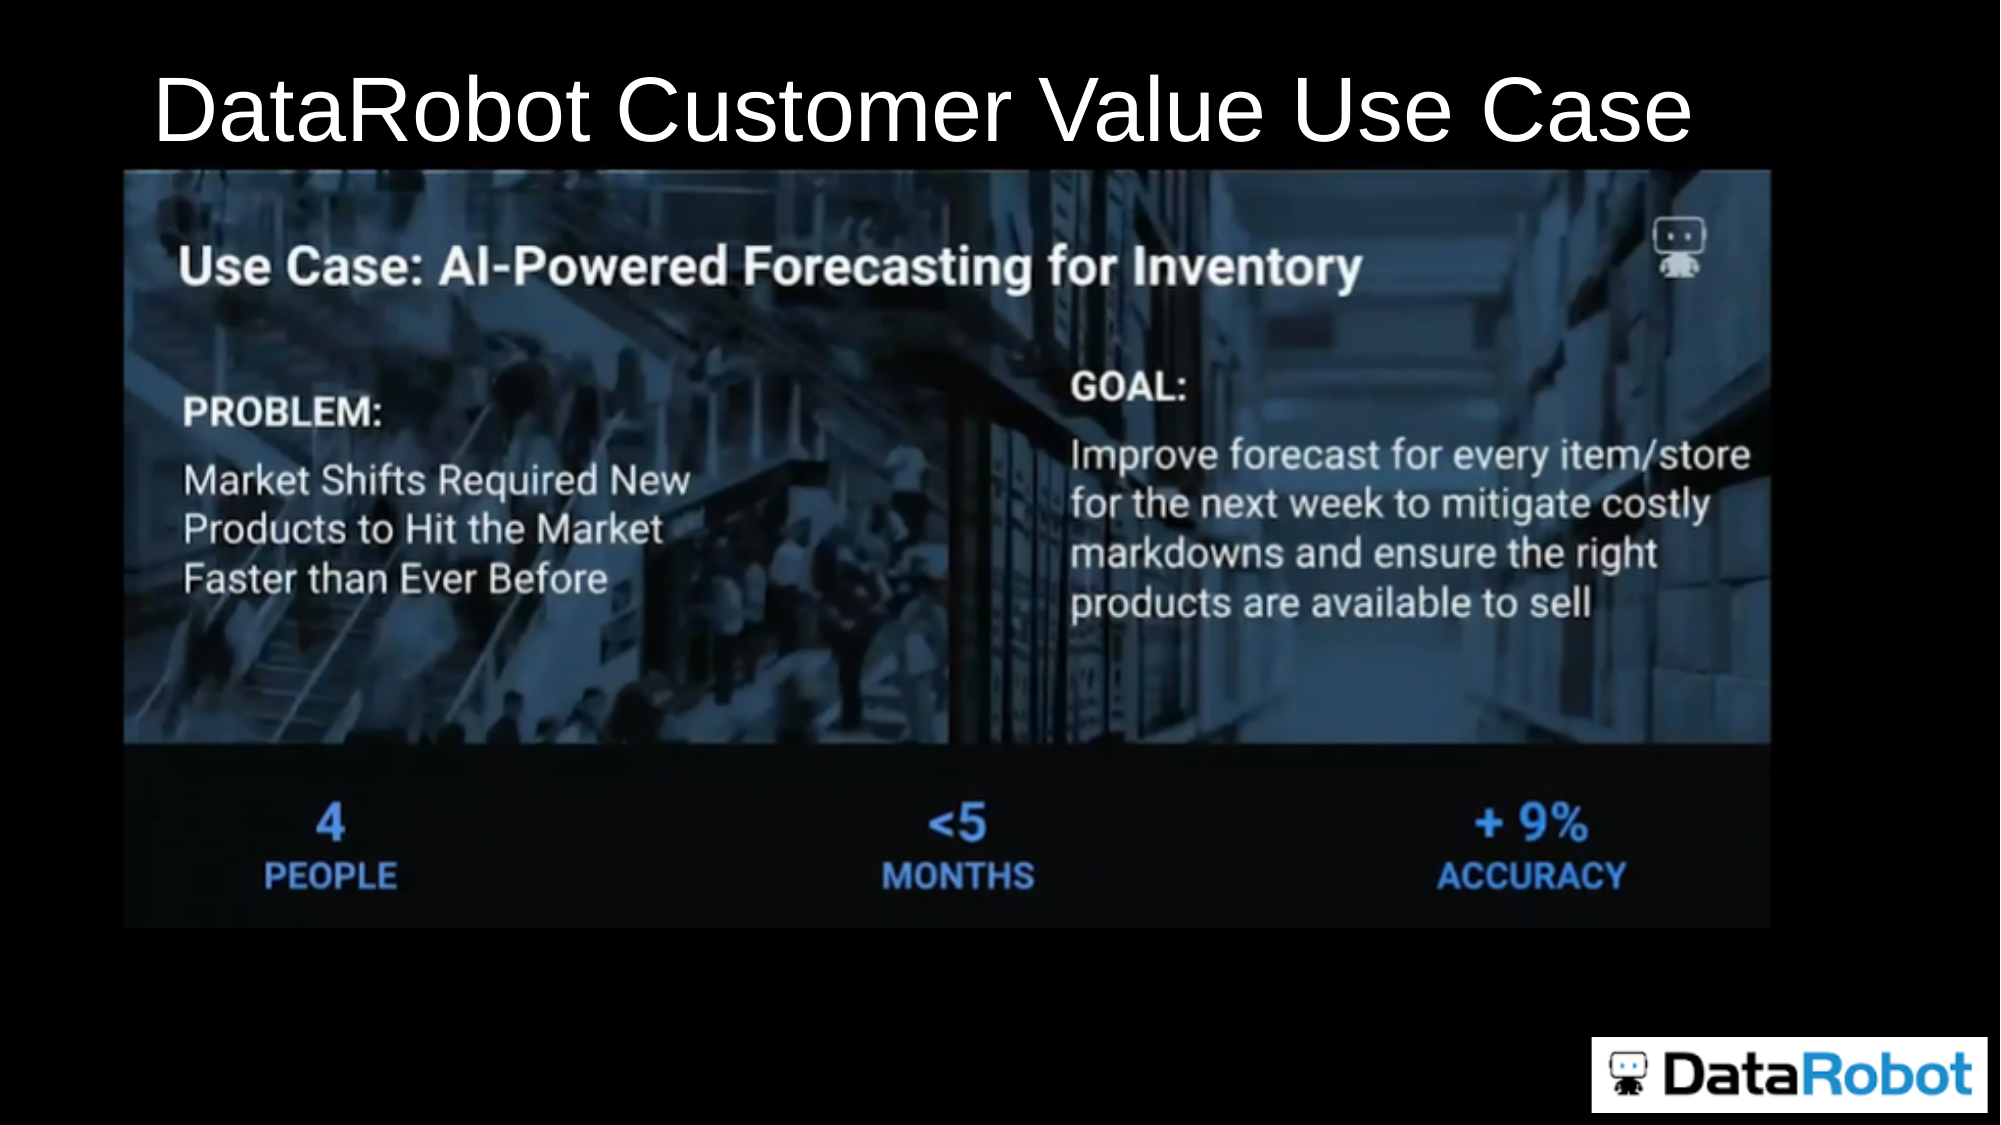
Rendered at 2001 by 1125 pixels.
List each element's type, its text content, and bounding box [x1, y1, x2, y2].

list Increased prediction accuracy by 9% ---> $300Million s [137, 299, 1863, 1014]
title DataRobot Customer Value Use Case [137, 3, 1863, 221]
picture [109, 152, 1790, 928]
picture [1591, 1036, 1988, 1113]
